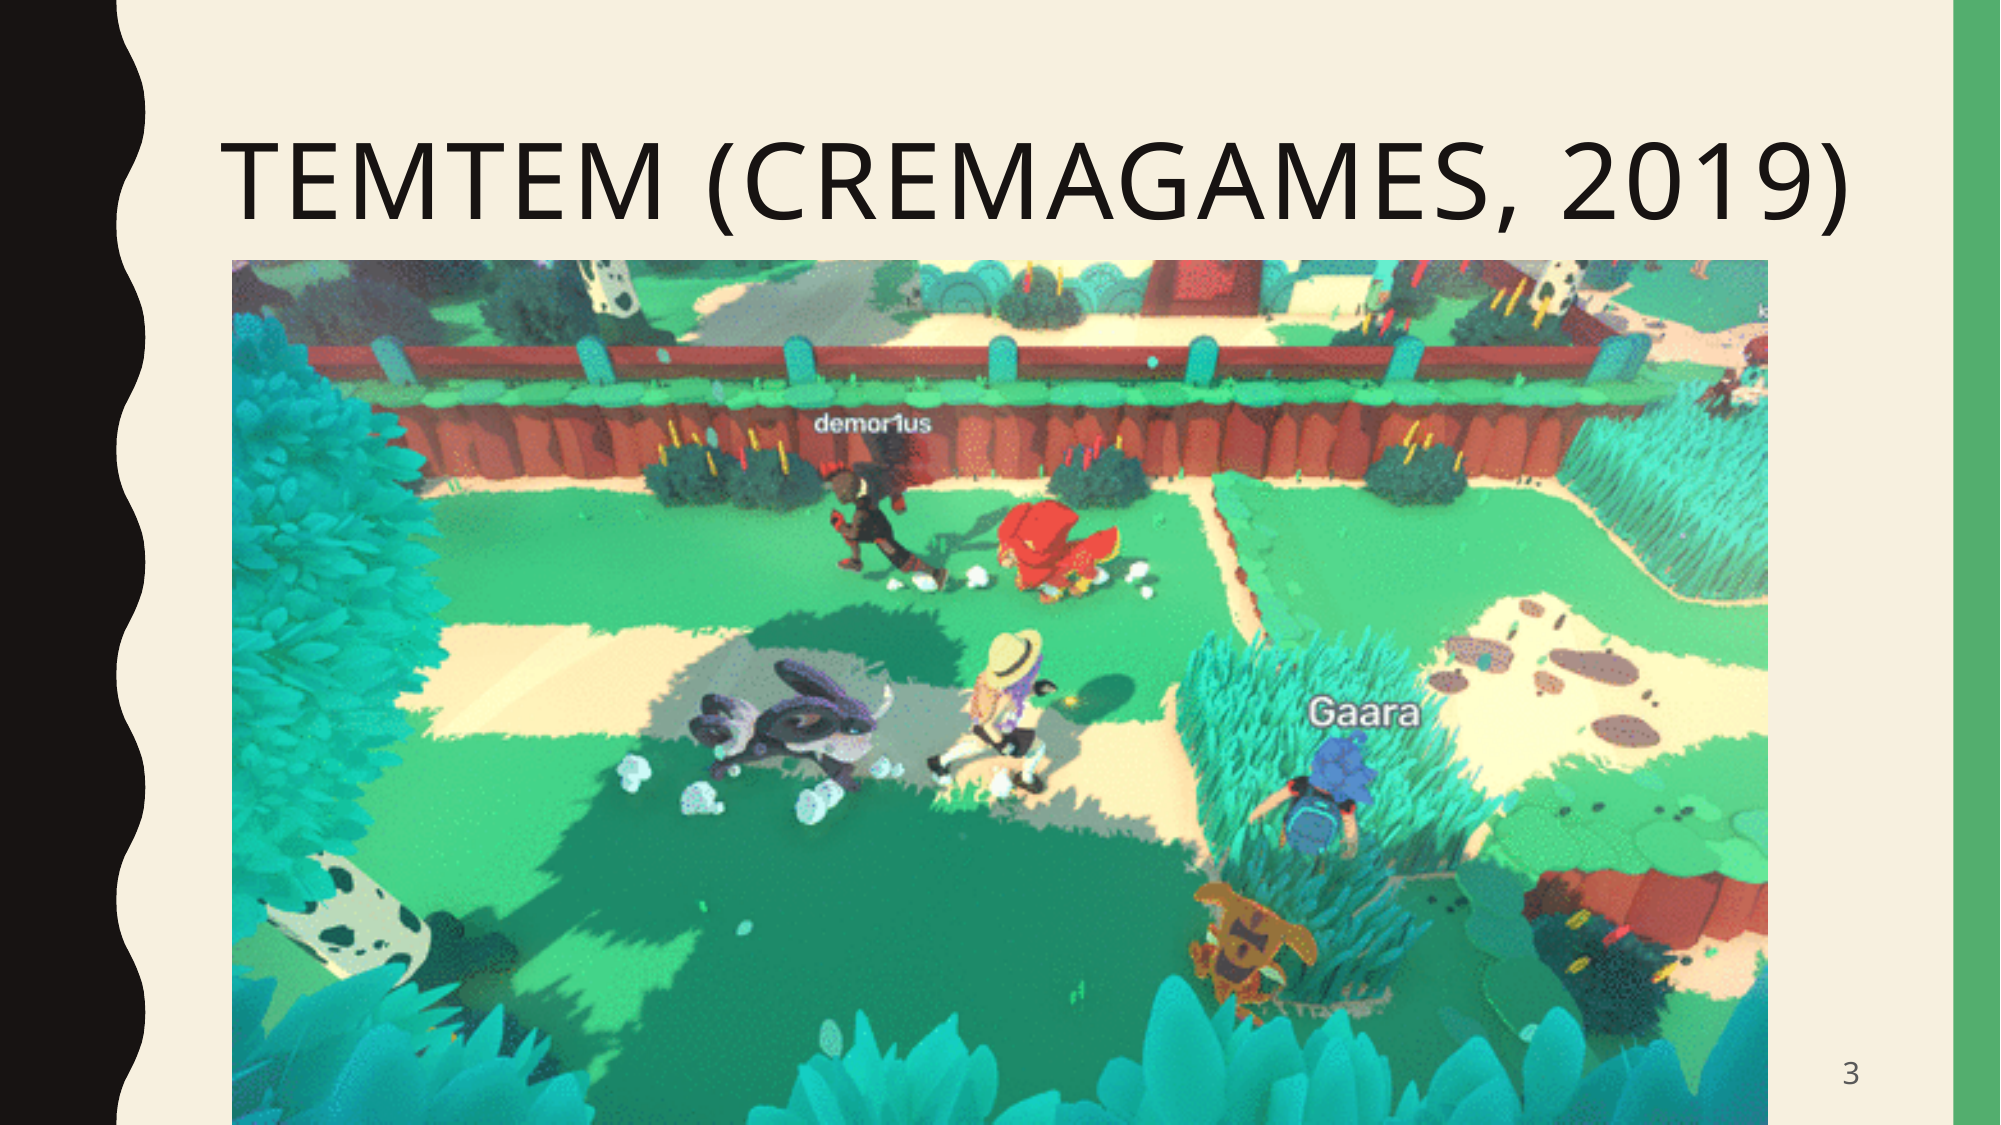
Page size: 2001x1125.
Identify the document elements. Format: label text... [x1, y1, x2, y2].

slide_number 3 [1768, 1045, 1875, 1103]
picture [232, 260, 1768, 1125]
title TemTem (CremaGames, 2019) [205, 62, 1875, 308]
